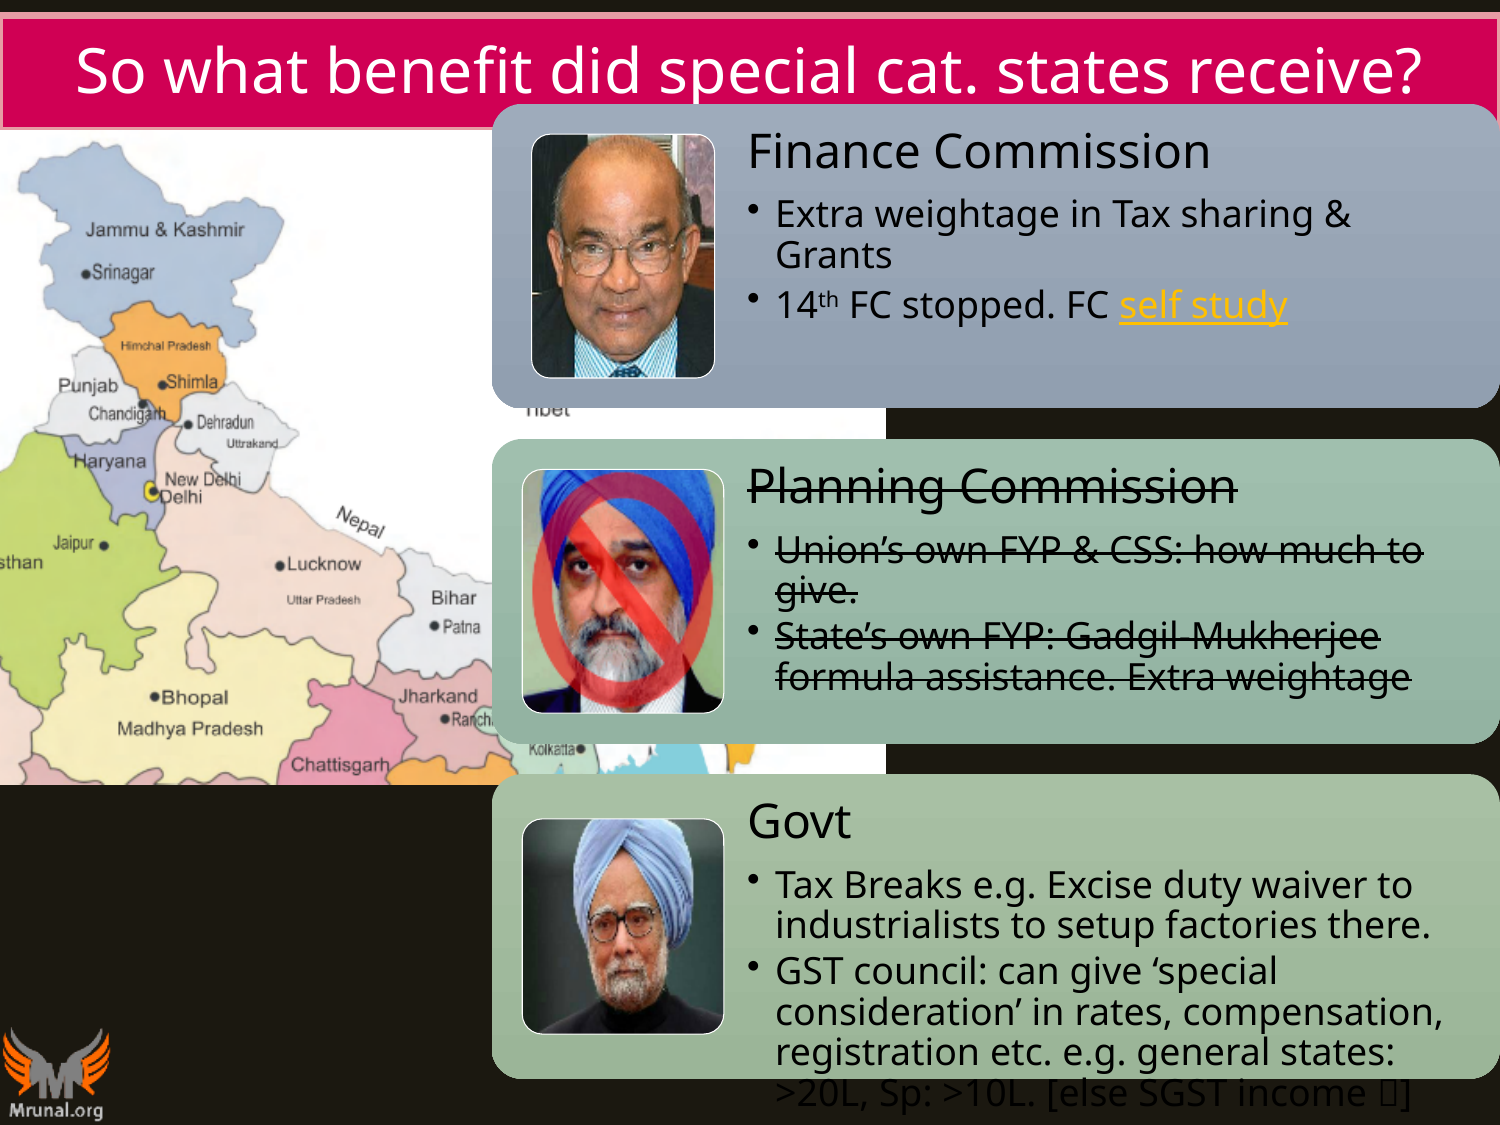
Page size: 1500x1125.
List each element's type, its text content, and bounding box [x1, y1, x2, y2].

picture [0, 130, 491, 785]
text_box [491, 103, 1500, 1079]
title So what benefit did special cat. states receive? [0, 12, 1500, 130]
picture [0, 1024, 114, 1125]
